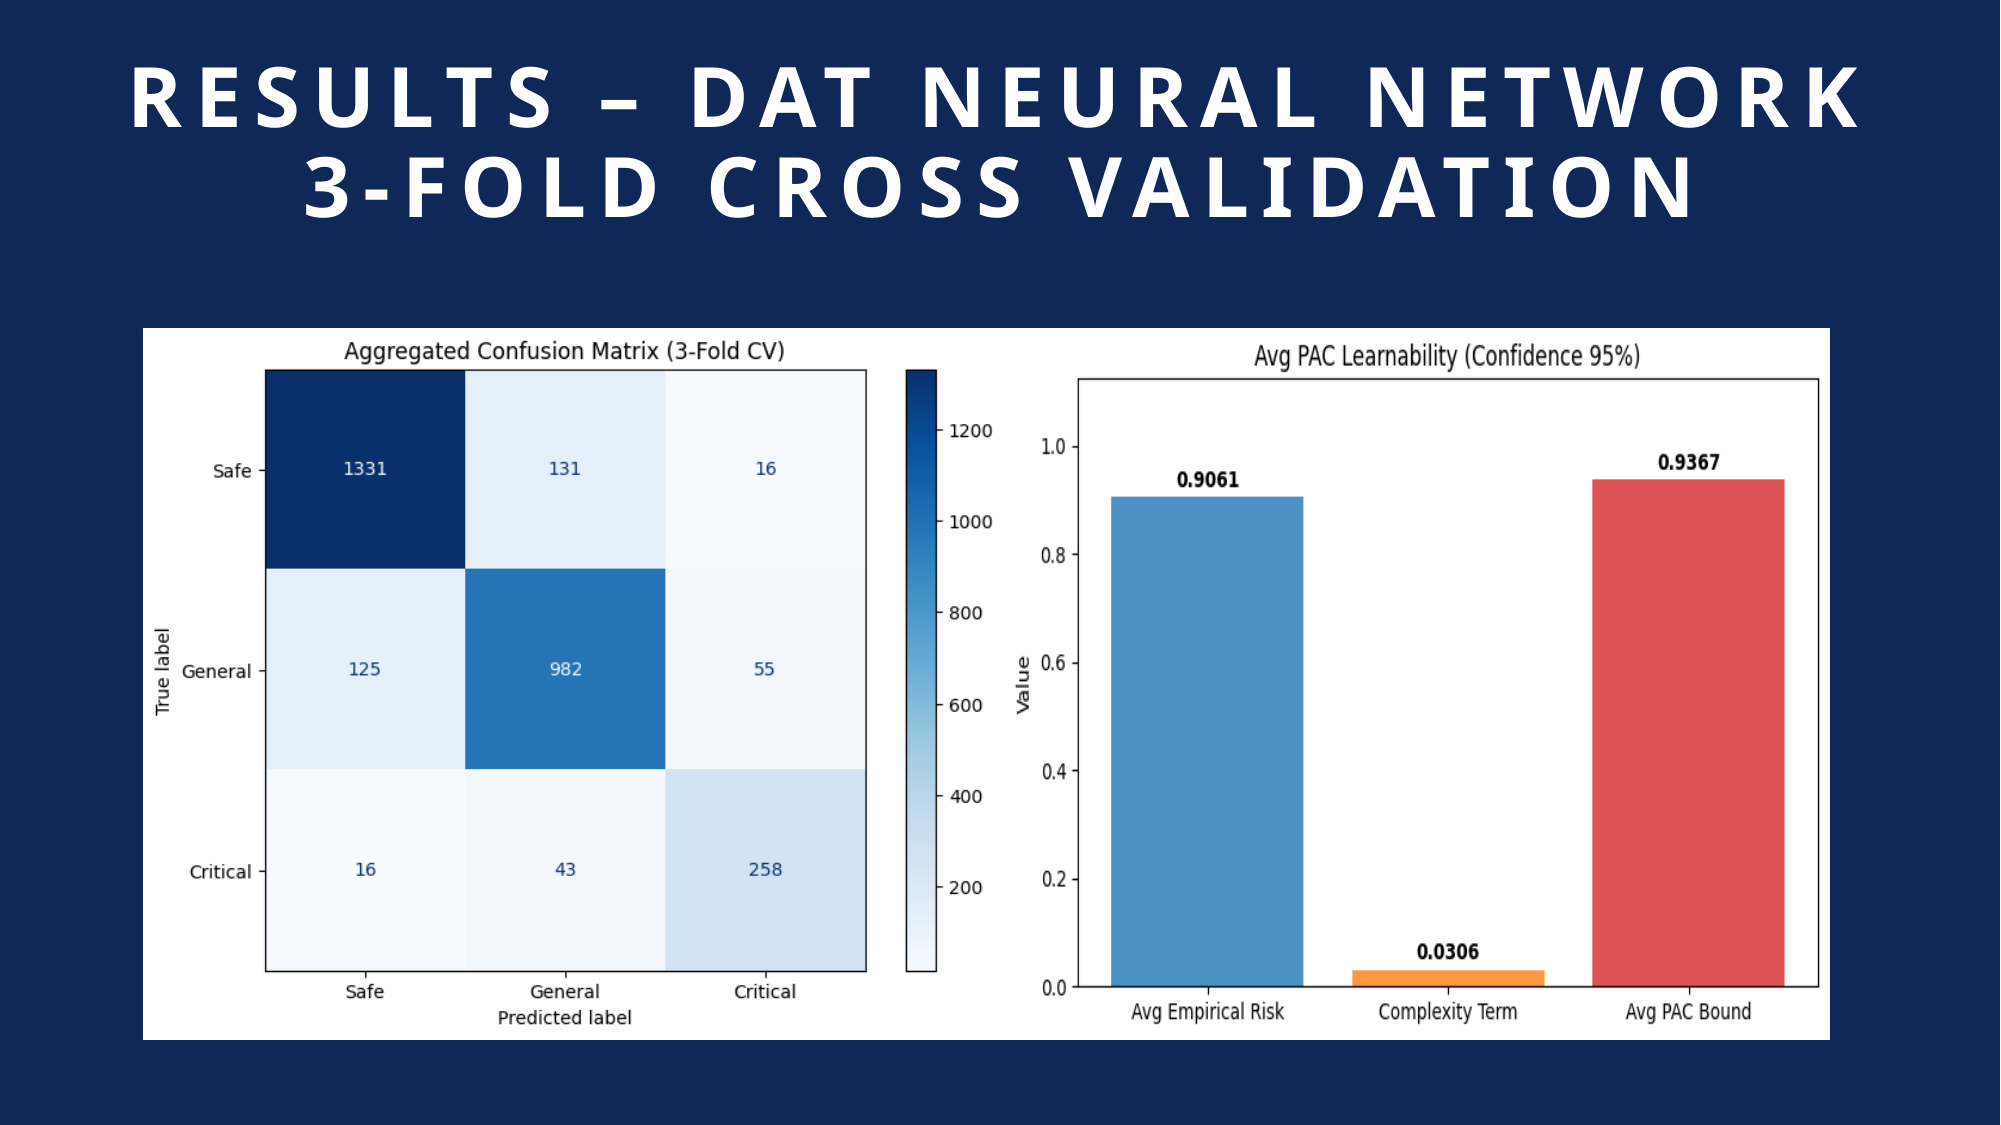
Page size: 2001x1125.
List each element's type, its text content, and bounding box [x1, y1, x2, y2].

picture [143, 328, 1830, 1040]
title Results – DAT Neural network 3-Fold Cross Validation [63, 67, 1937, 244]
